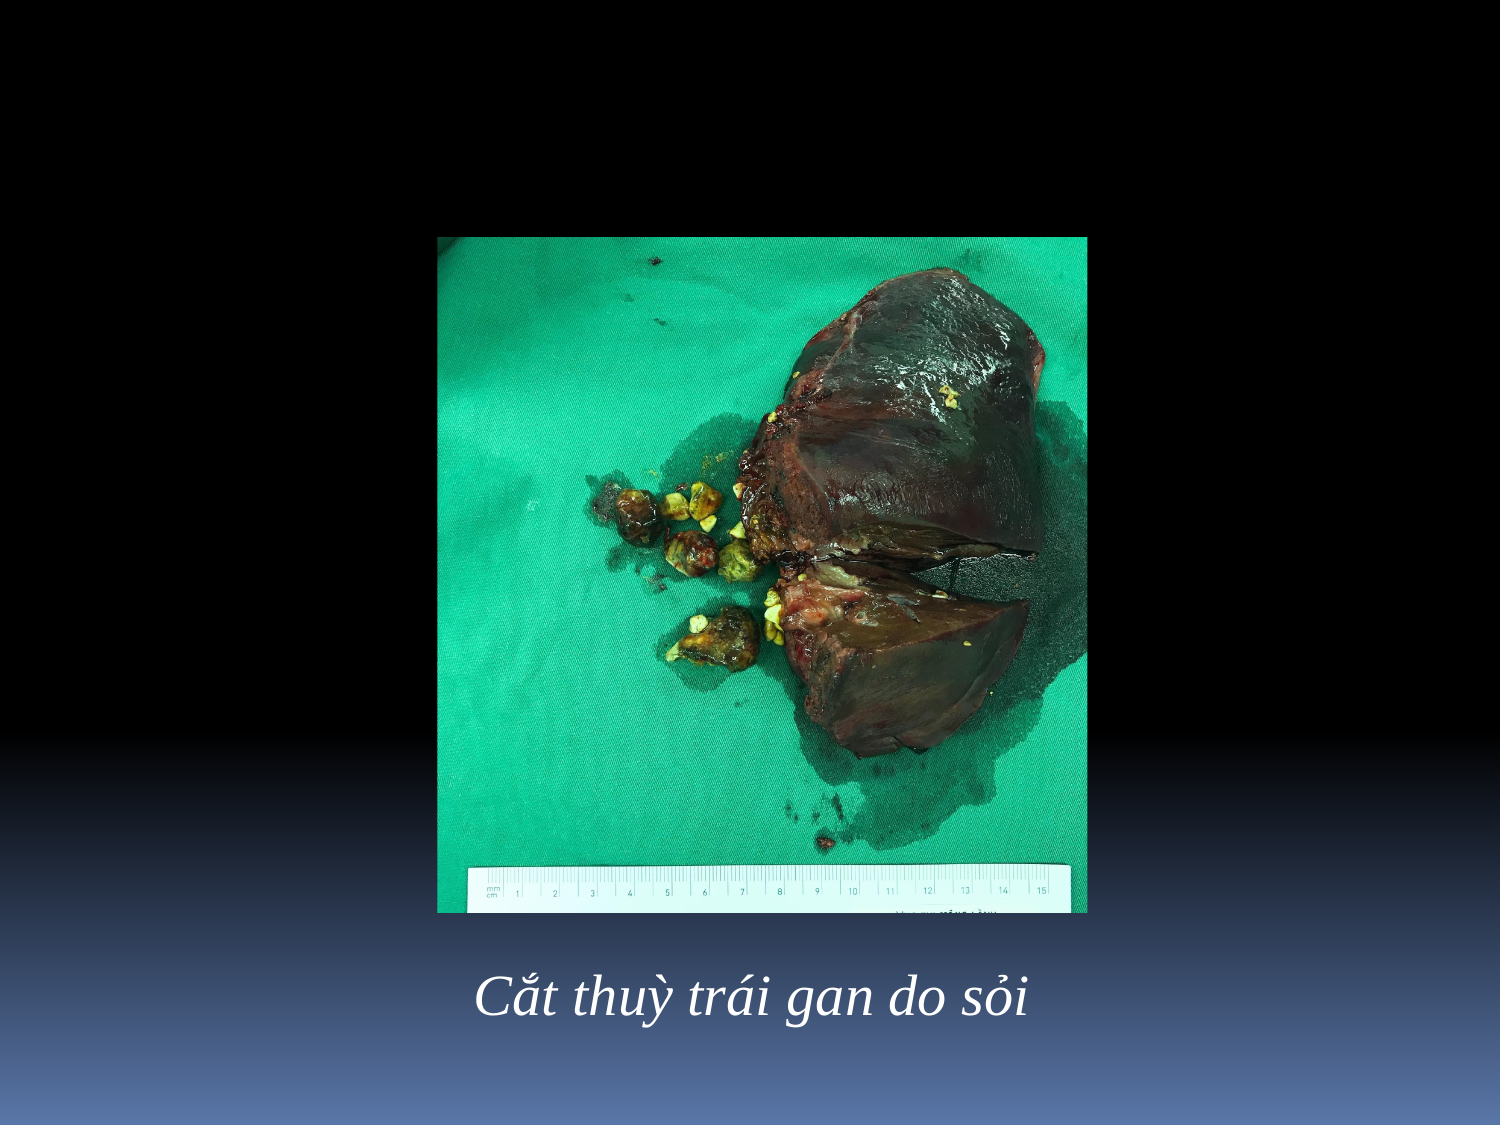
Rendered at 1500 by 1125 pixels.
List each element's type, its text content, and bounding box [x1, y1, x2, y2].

picture [437, 237, 1088, 913]
text_box Cắt thuỳ trái gan do sỏi [458, 950, 1067, 1035]
